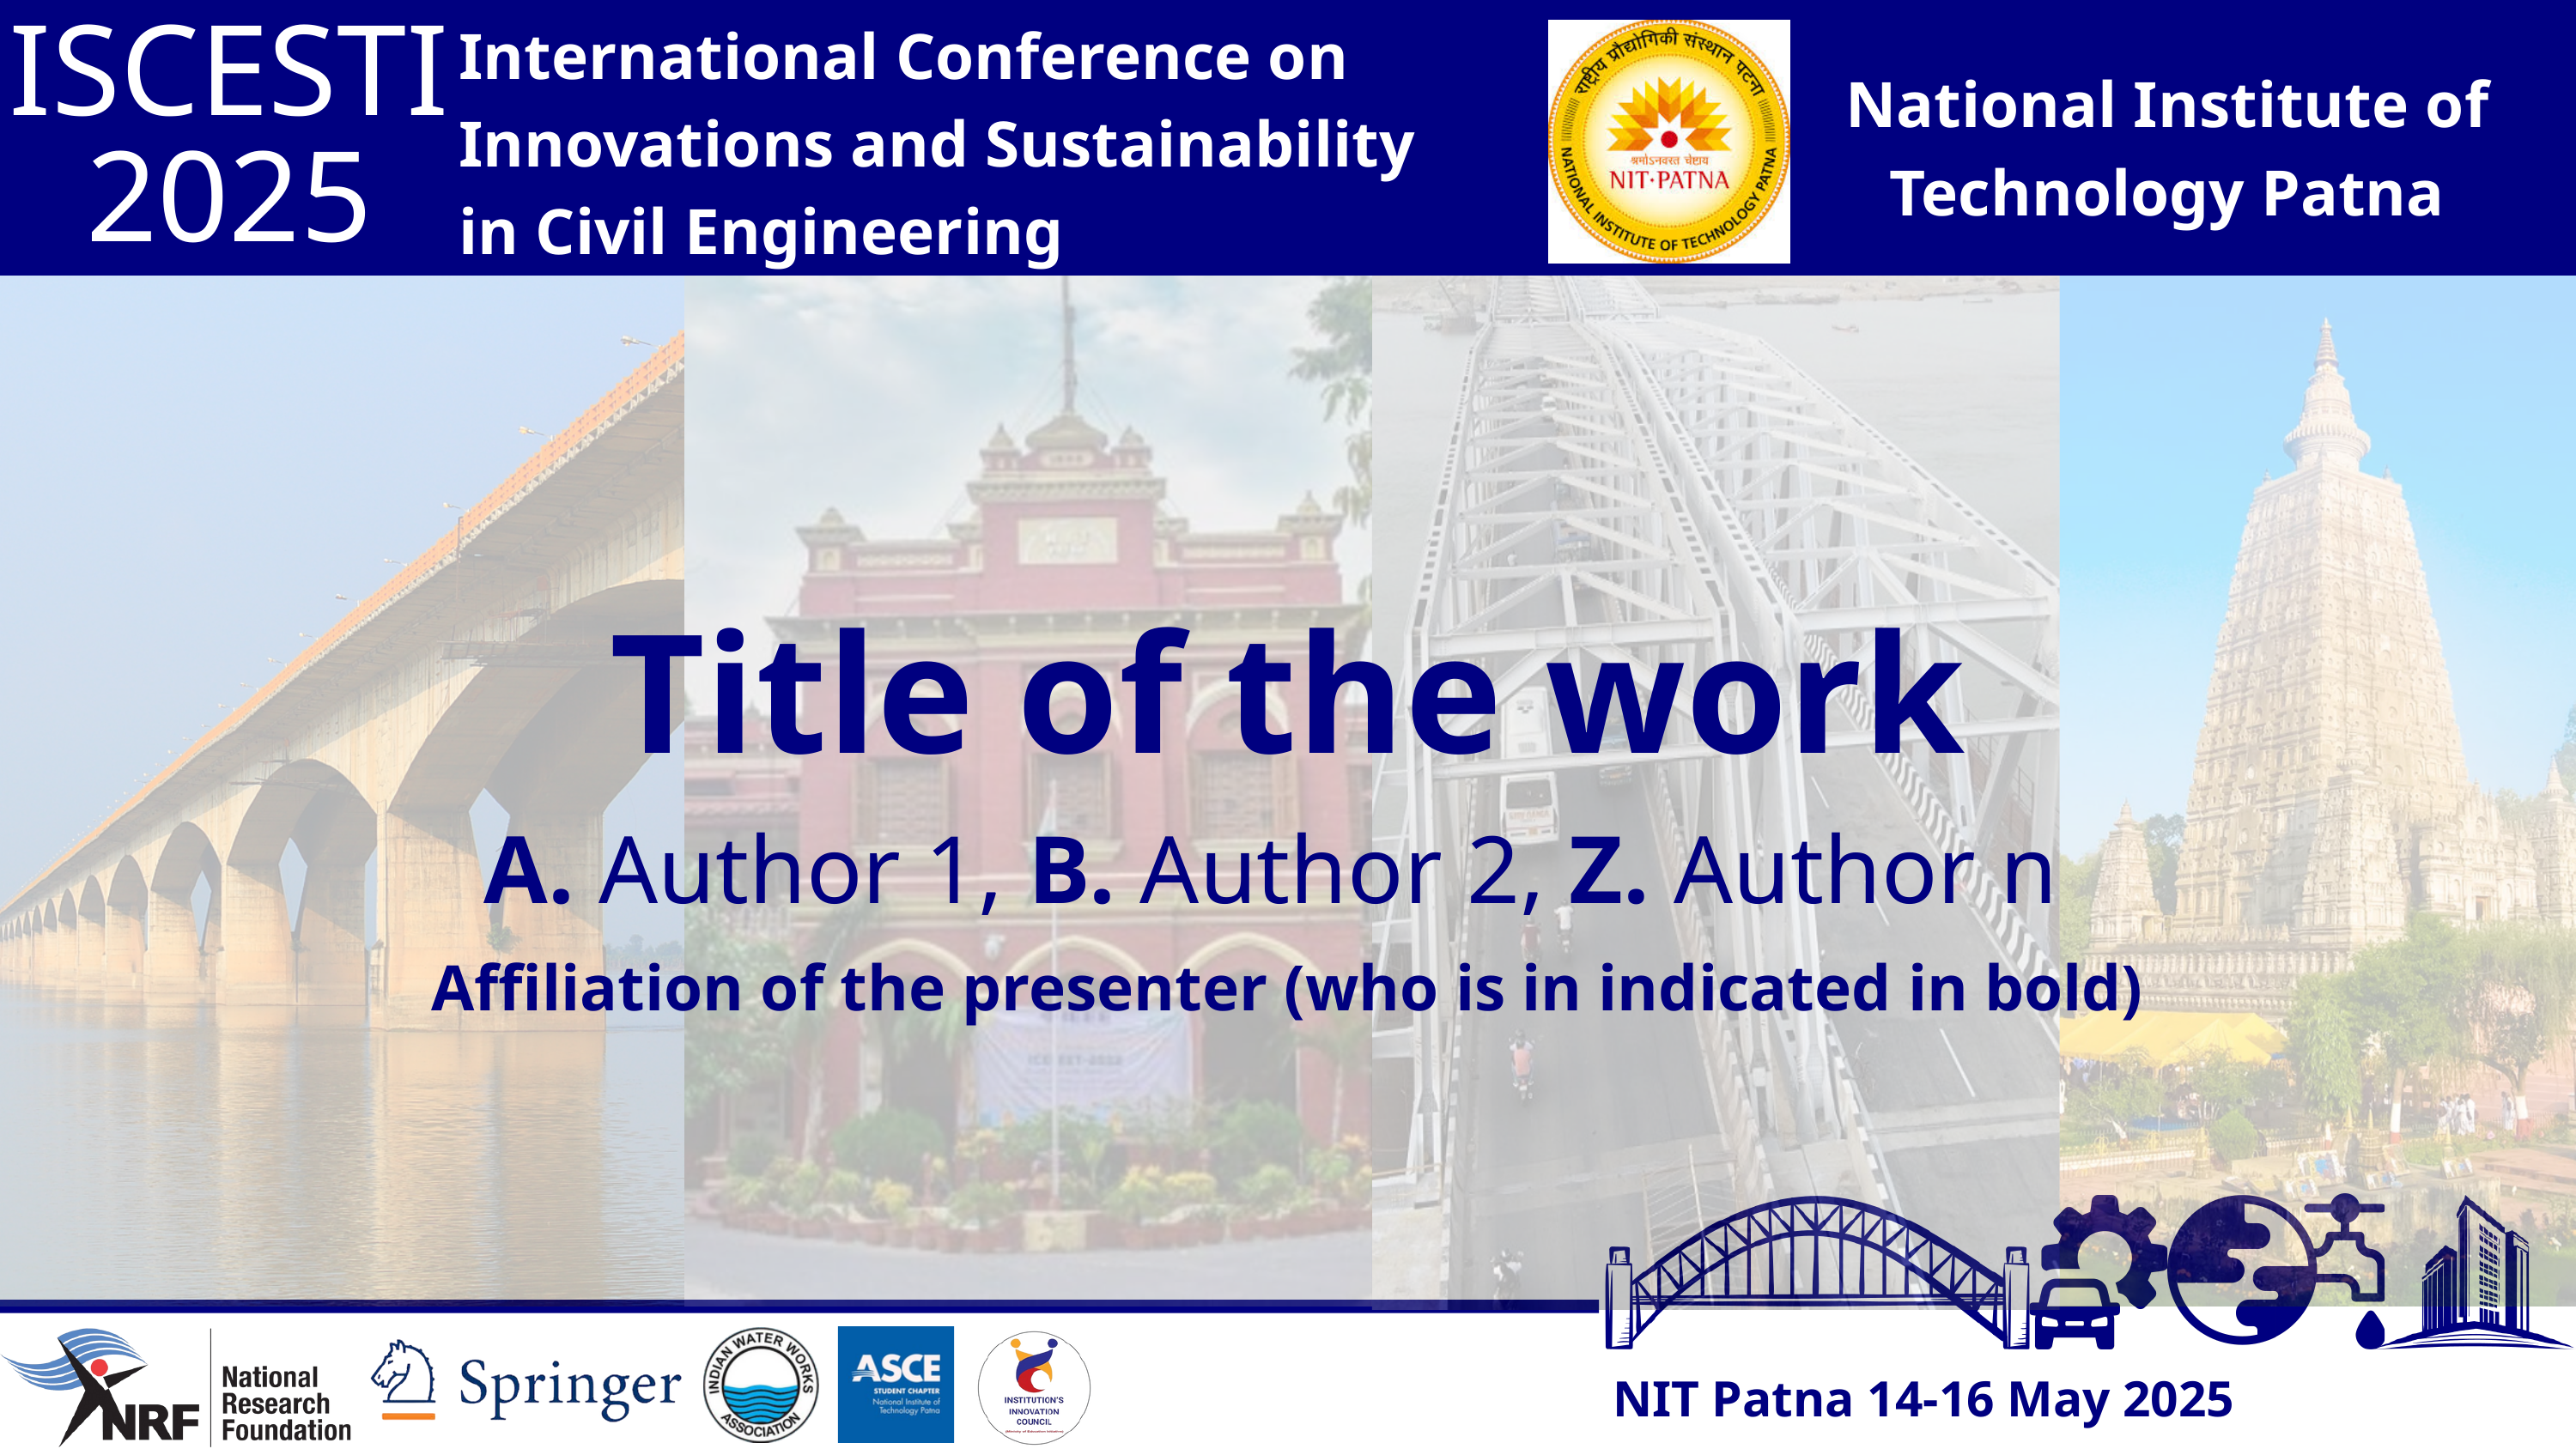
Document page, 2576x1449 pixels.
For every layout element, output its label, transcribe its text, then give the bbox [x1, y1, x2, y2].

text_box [0, 0, 2576, 1310]
text_box [369, 1326, 685, 1443]
text_box [2168, 1319, 2374, 1349]
text_box [2374, 1317, 2576, 1349]
text_box [837, 1326, 955, 1443]
text_box [2030, 1319, 2168, 1349]
text_box [702, 1326, 819, 1443]
text_box [973, 1326, 1095, 1449]
text_box NIT Patna 14-16 May 2025 [1605, 1357, 2244, 1427]
text_box [1605, 1319, 2030, 1349]
text_box [0, 1319, 351, 1449]
